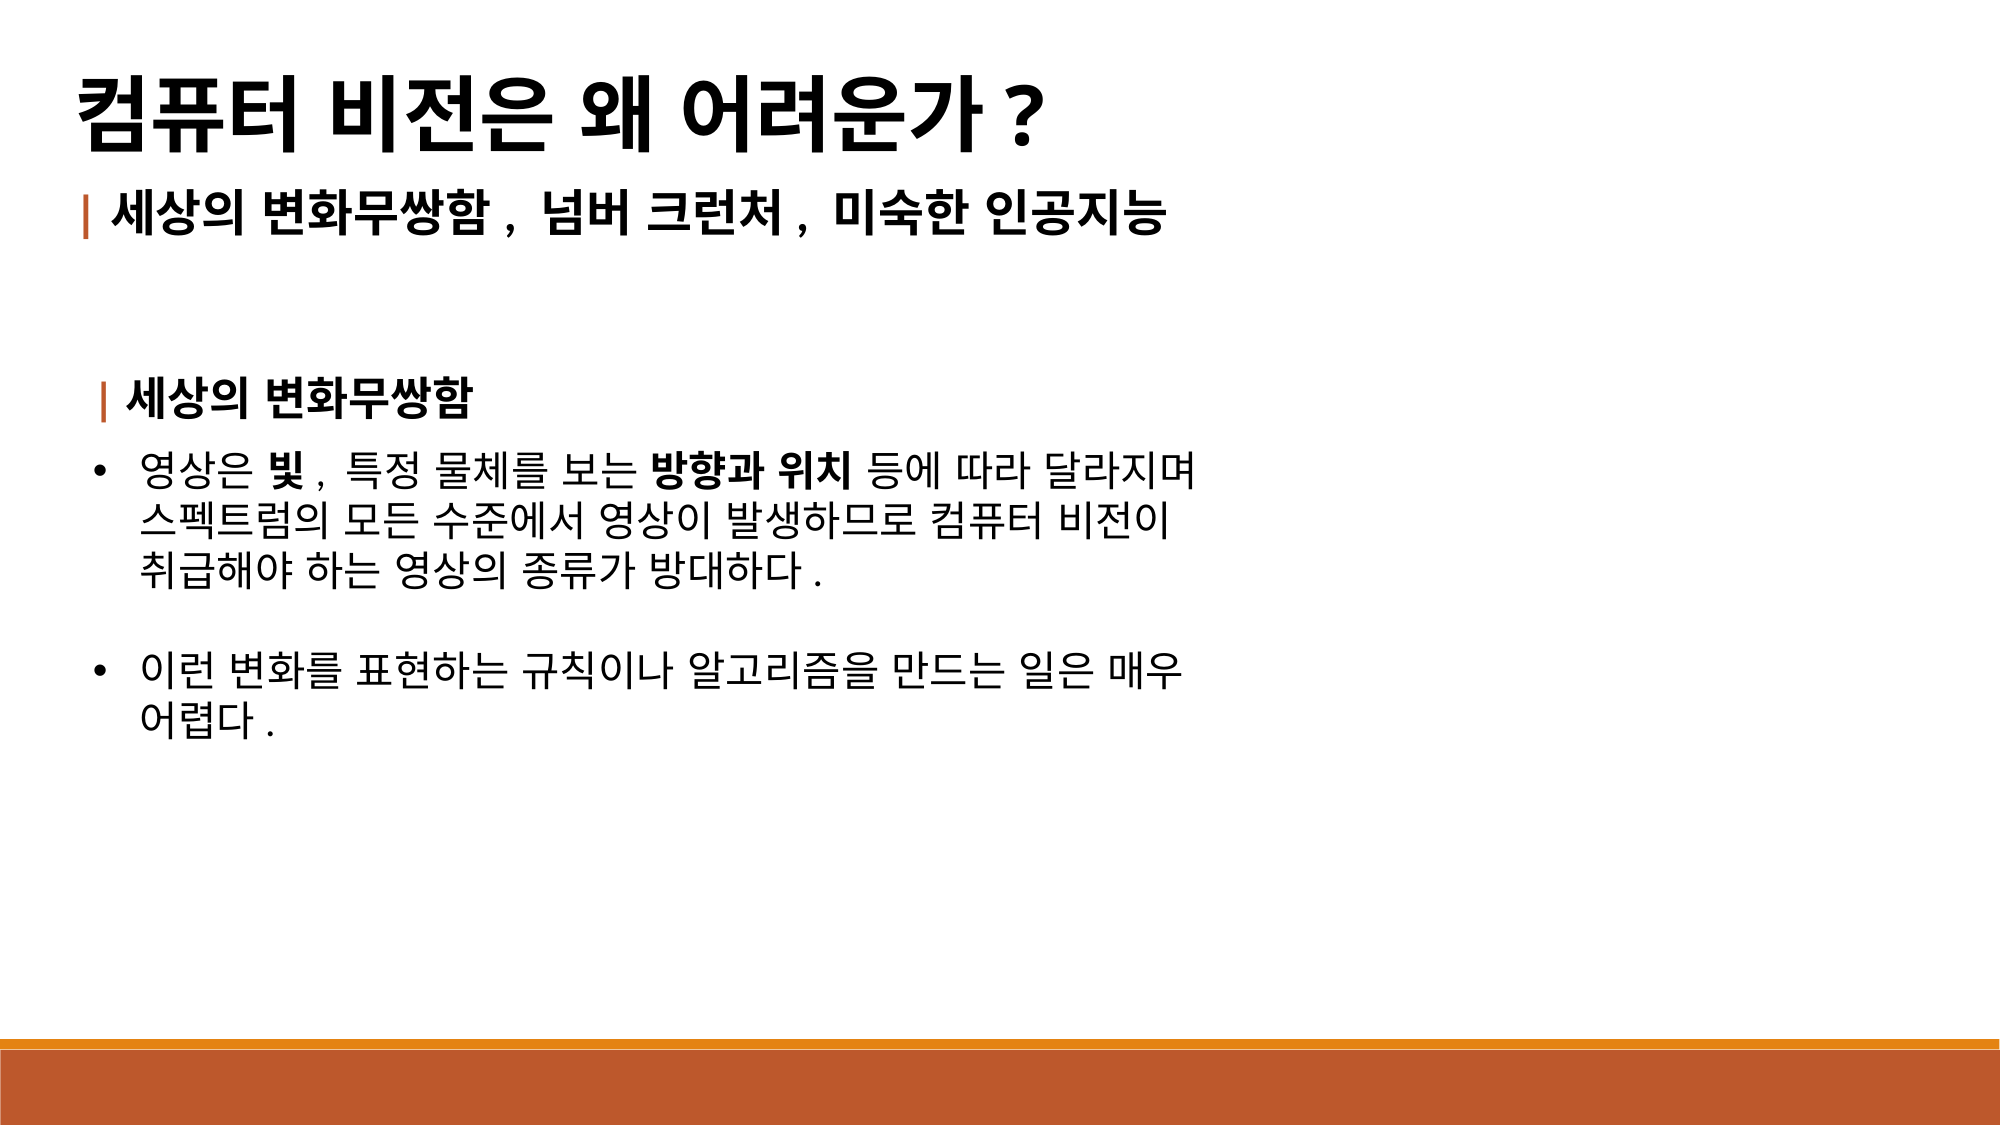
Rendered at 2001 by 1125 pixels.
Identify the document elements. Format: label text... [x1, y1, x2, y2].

text_box |세상의 변화무쌍함 영상은 빛, 특정 물체를 보는 방향과 위치 등에 따라 달라지며 스펙트럼의 모든 수준에서 영상이 발생하므로 컴퓨터 비전이 취급해야 하는 영상의 종류가 방대하다. 이런 변화를 표현하는 규칙이나 알고리즘을 만드는 일은 매우 어렵다. [78, 362, 1214, 753]
text_box 컴퓨터 비전은 왜 어려운가? |세상의 변화무쌍함, 넘버 크런처, 미숙한 인공지능 [59, 54, 1184, 250]
